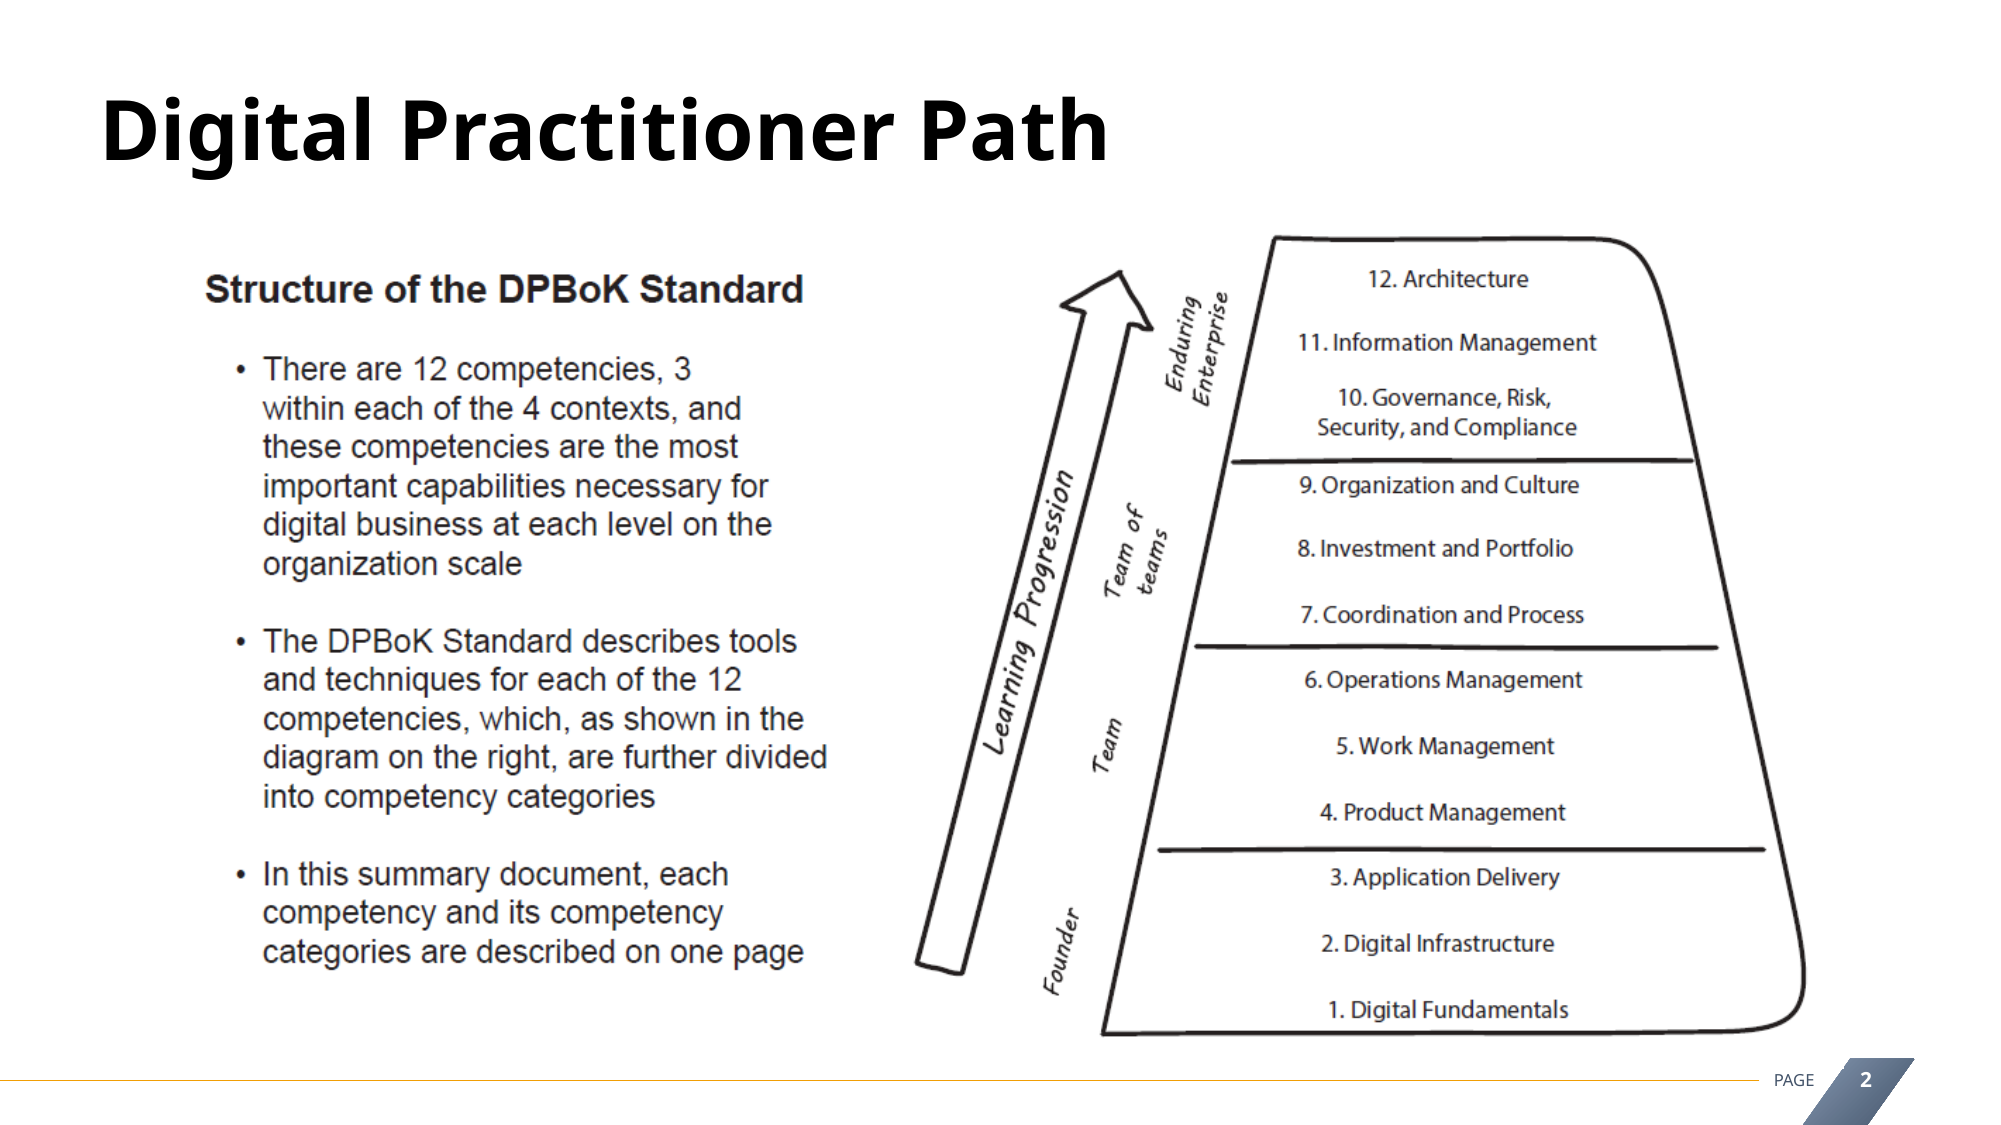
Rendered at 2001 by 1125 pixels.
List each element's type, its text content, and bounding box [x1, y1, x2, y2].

title Digital Practitioner Path [84, 59, 1916, 208]
picture [177, 207, 1844, 1069]
